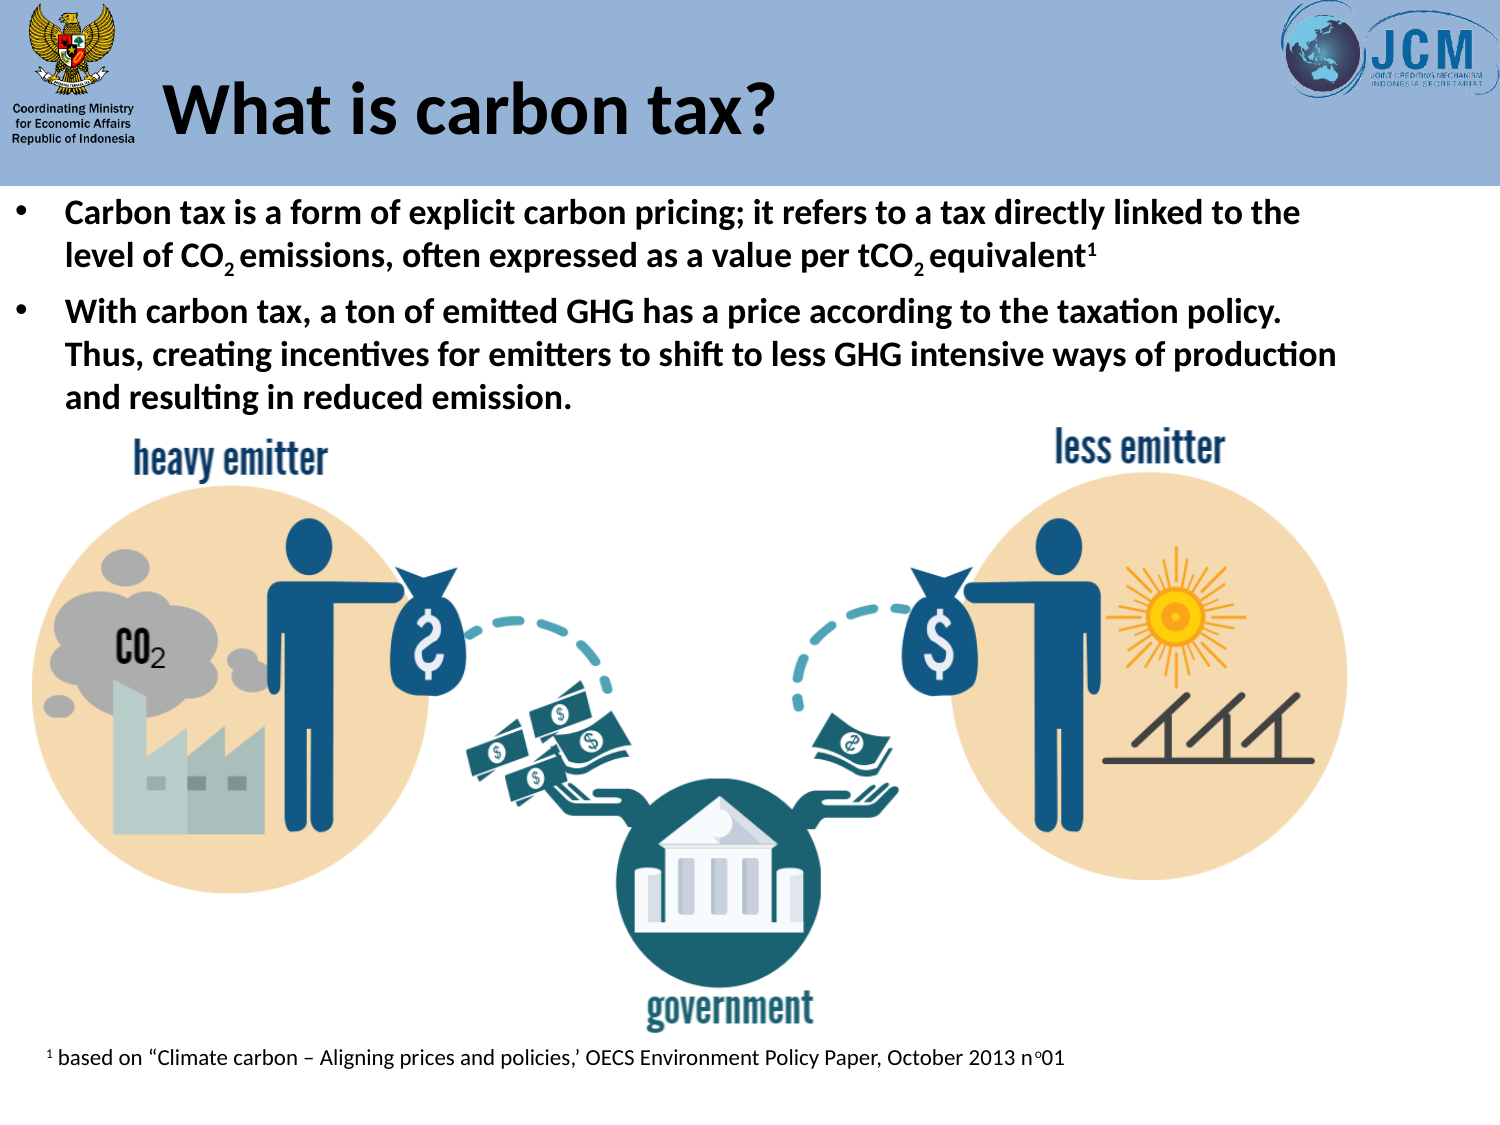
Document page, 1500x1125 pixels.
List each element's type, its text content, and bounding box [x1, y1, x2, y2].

picture [1281, 0, 1500, 98]
title What is carbon tax? [147, 24, 1282, 181]
picture [0, 0, 243, 181]
list Carbon tax is a form of explicit carbon pricing; it refers to a tax directly linked to the level of CO2 emissions, often expressed as a value per tCO2 equivalent1 With carbon tax, a ton of emitted GHG has a price according to the taxation policy. Thus, creating incentives for emitters to shift to less GHG intensive ways of production and resulting in reduced emission. [0, 181, 1382, 429]
text_box 1 based on “Climate carbon – Aligning prices and policies,’ OECS Environment Policy Paper, October 2013 no01 [31, 1046, 1282, 1105]
picture [30, 389, 1357, 1039]
